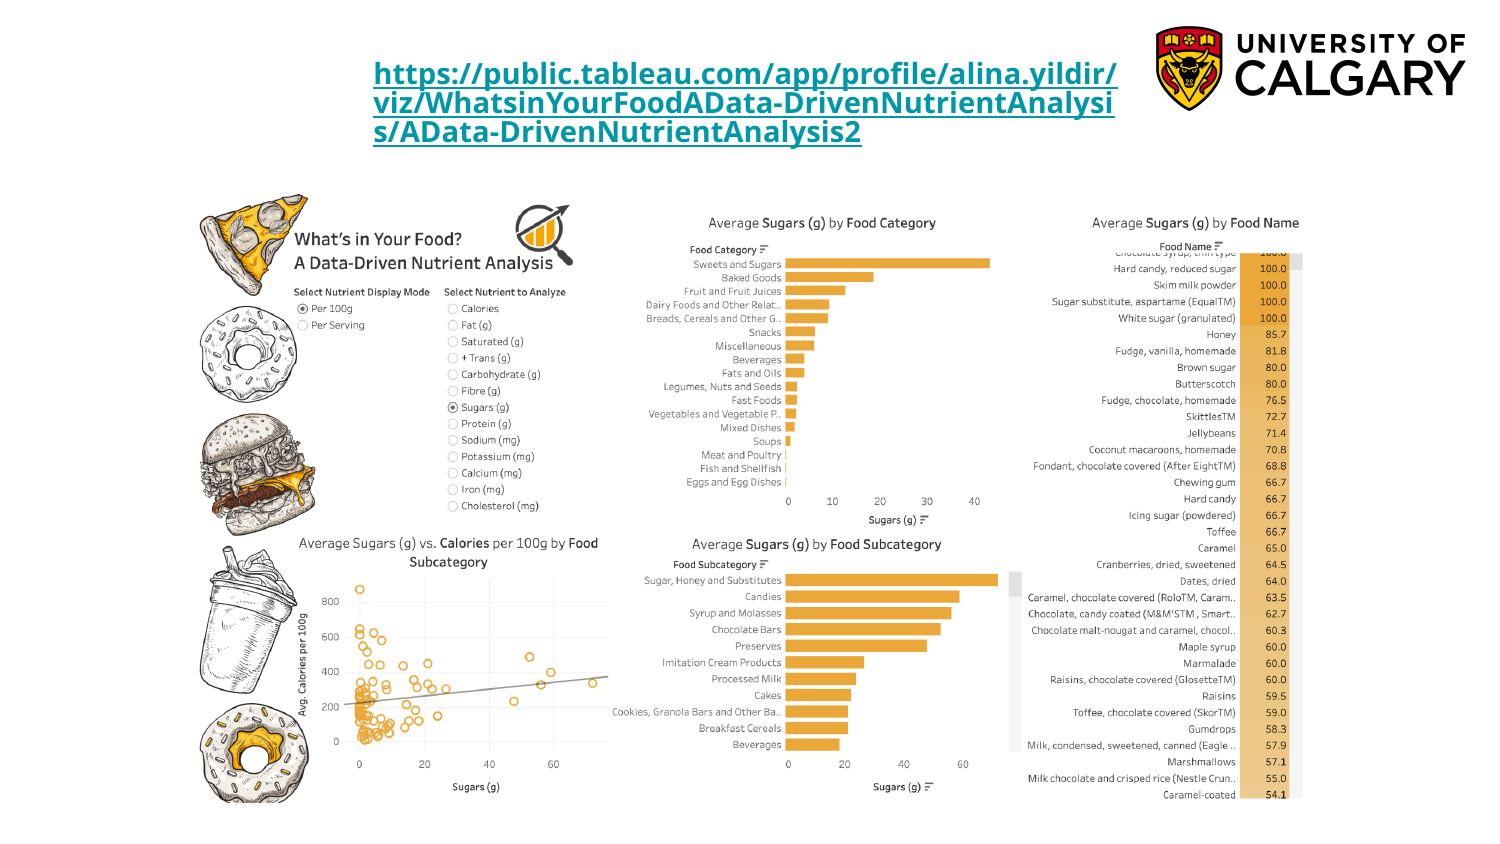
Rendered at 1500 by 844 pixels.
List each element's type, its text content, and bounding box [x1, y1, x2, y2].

picture [191, 188, 1309, 803]
picture [1121, 0, 1500, 131]
text_box https://public.tableau.com/app/profile/alina.yildir/viz/WhatsinYourFoodAData-DrivenNutrientAnalysis/AData-DrivenNutrientAnalysis2 [358, 40, 1116, 110]
